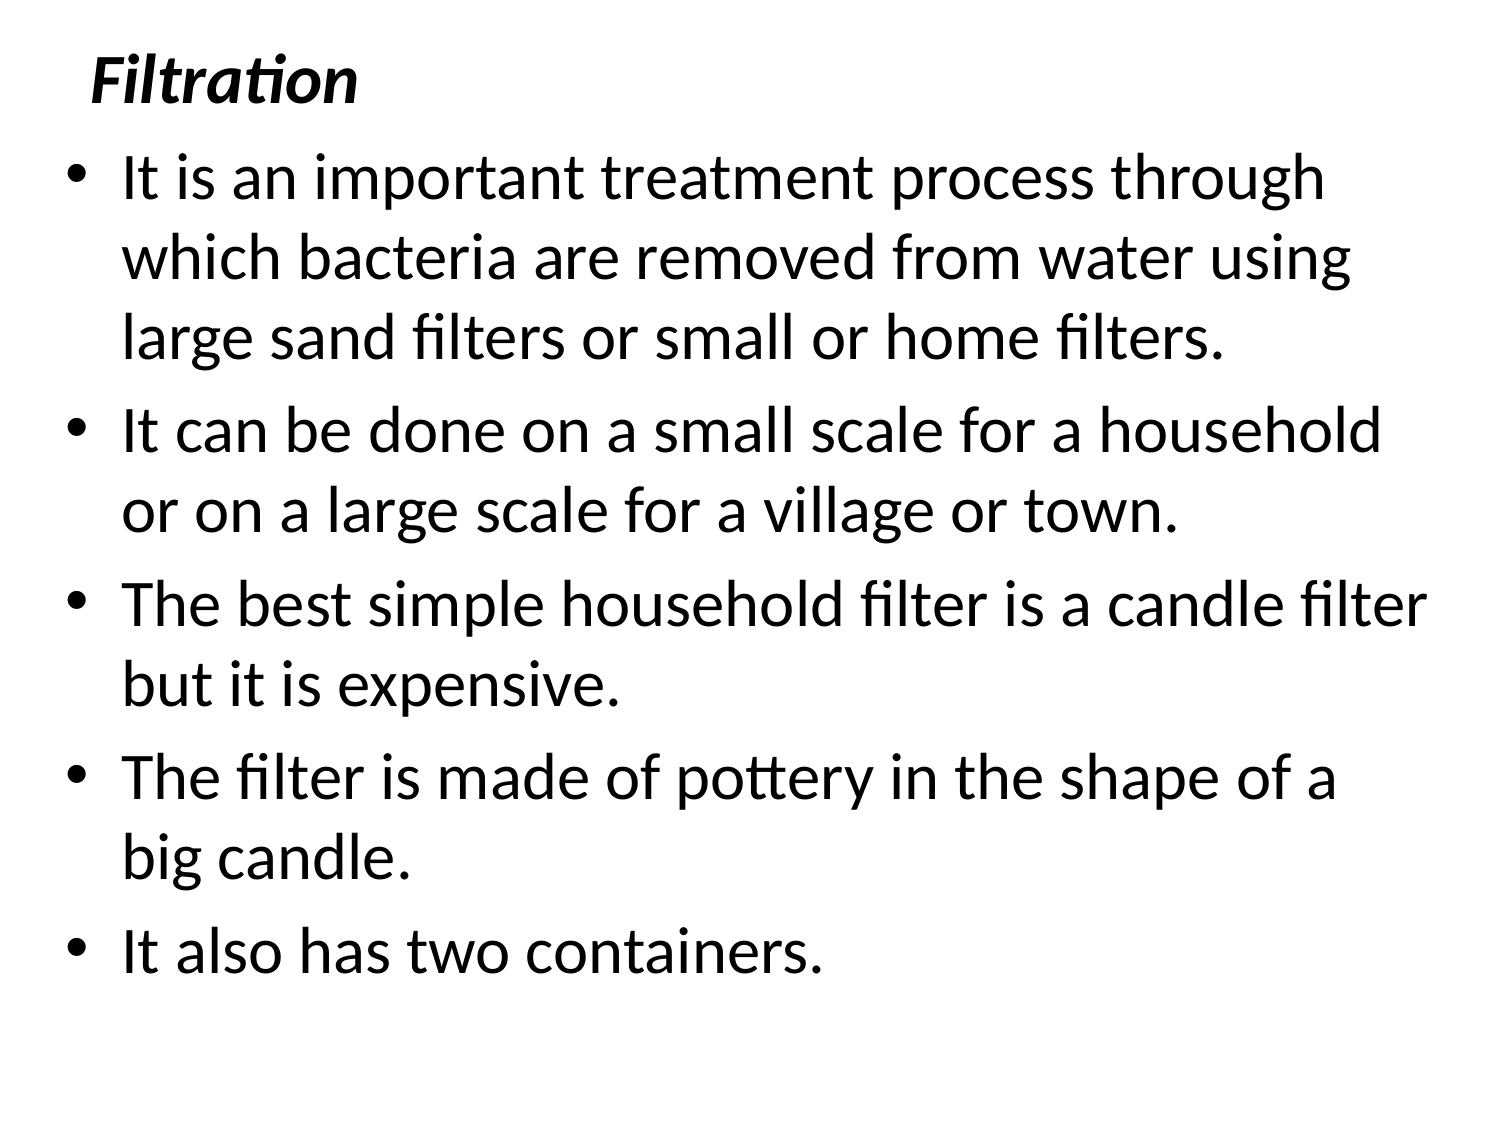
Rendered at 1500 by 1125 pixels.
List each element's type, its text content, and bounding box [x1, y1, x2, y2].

list It is an important treatment process through which bacteria are removed from water using large sand filters or small or home filters. It can be done on a small scale for a household or on a large scale for a village or town. The best simple household filter is a candle filter but it is expensive. The filter is made of pottery in the shape of a big candle. It also has two containers. [50, 125, 1450, 1075]
title Filtration [75, 24, 1425, 125]
